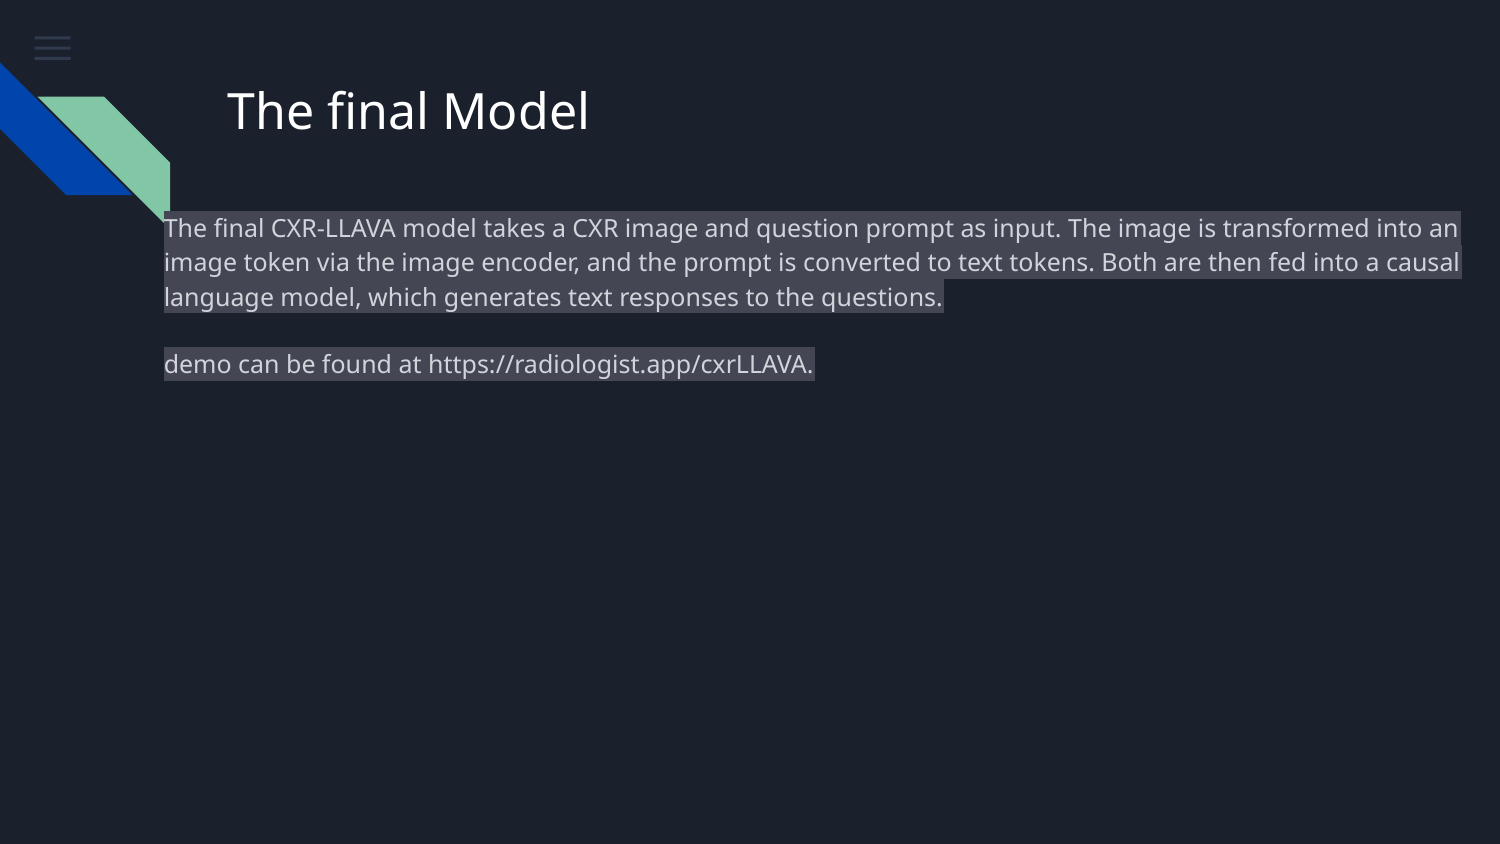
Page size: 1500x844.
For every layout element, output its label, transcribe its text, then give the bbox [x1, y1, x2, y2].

list The final CXR-LLAVA model takes a CXR image and question prompt as input. The image is transformed into an image token via the image encoder, and the prompt is converted to text tokens. Both are then fed into a causal language model, which generates text responses to the questions. demo can be found at https://radiologist.app/cxrLLAVA. [148, 192, 1500, 738]
title The final Model [212, 64, 1368, 192]
